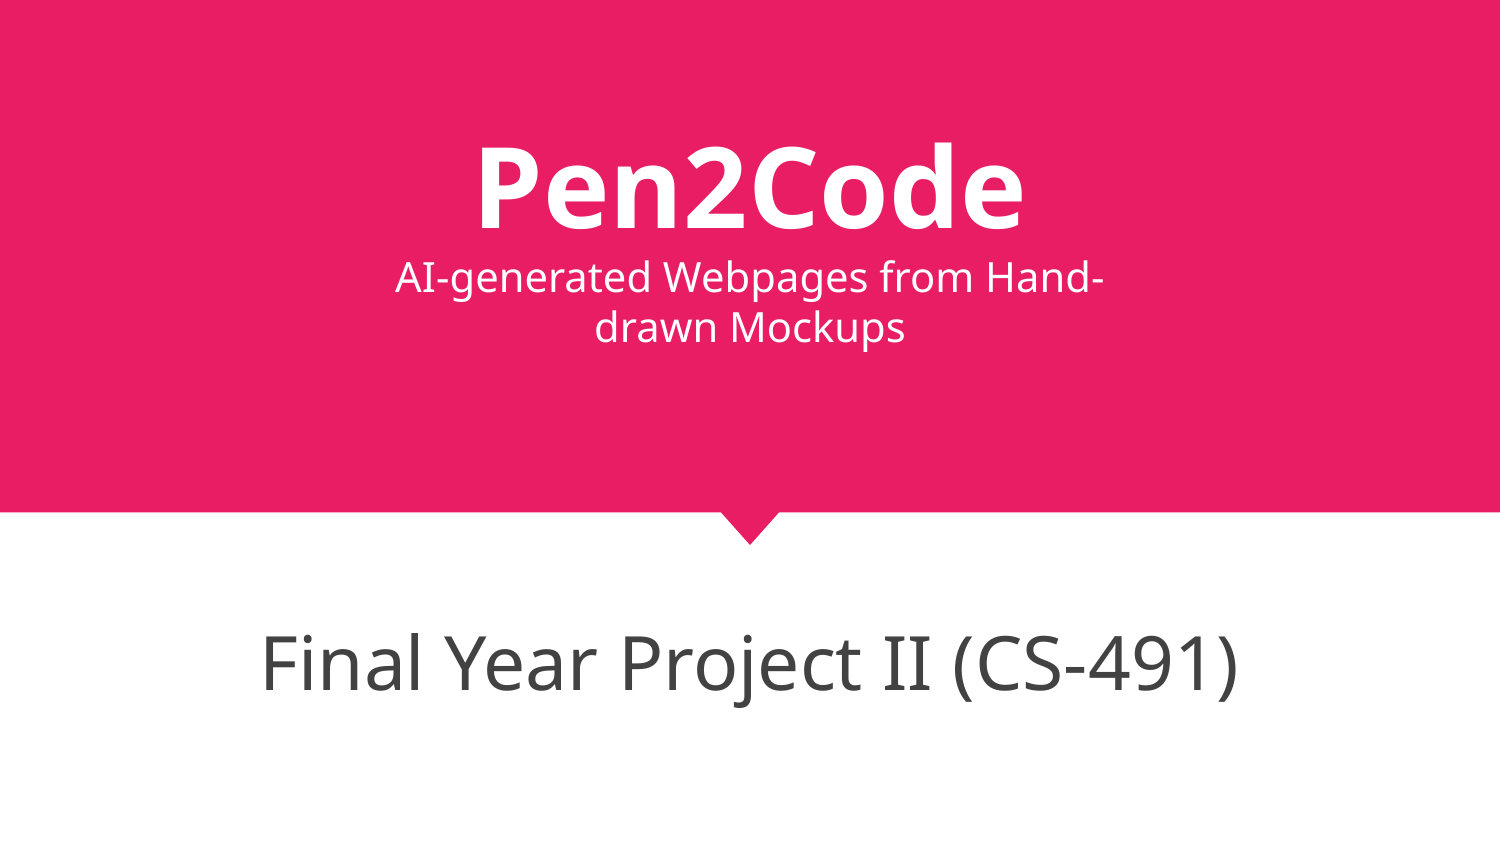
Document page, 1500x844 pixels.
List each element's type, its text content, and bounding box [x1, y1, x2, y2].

subtitle Final Year Project II (CS-491) [0, 557, 1500, 765]
title Pen2Code AI-generated Webpages from Hand-drawn Mockups [345, 99, 1155, 532]
